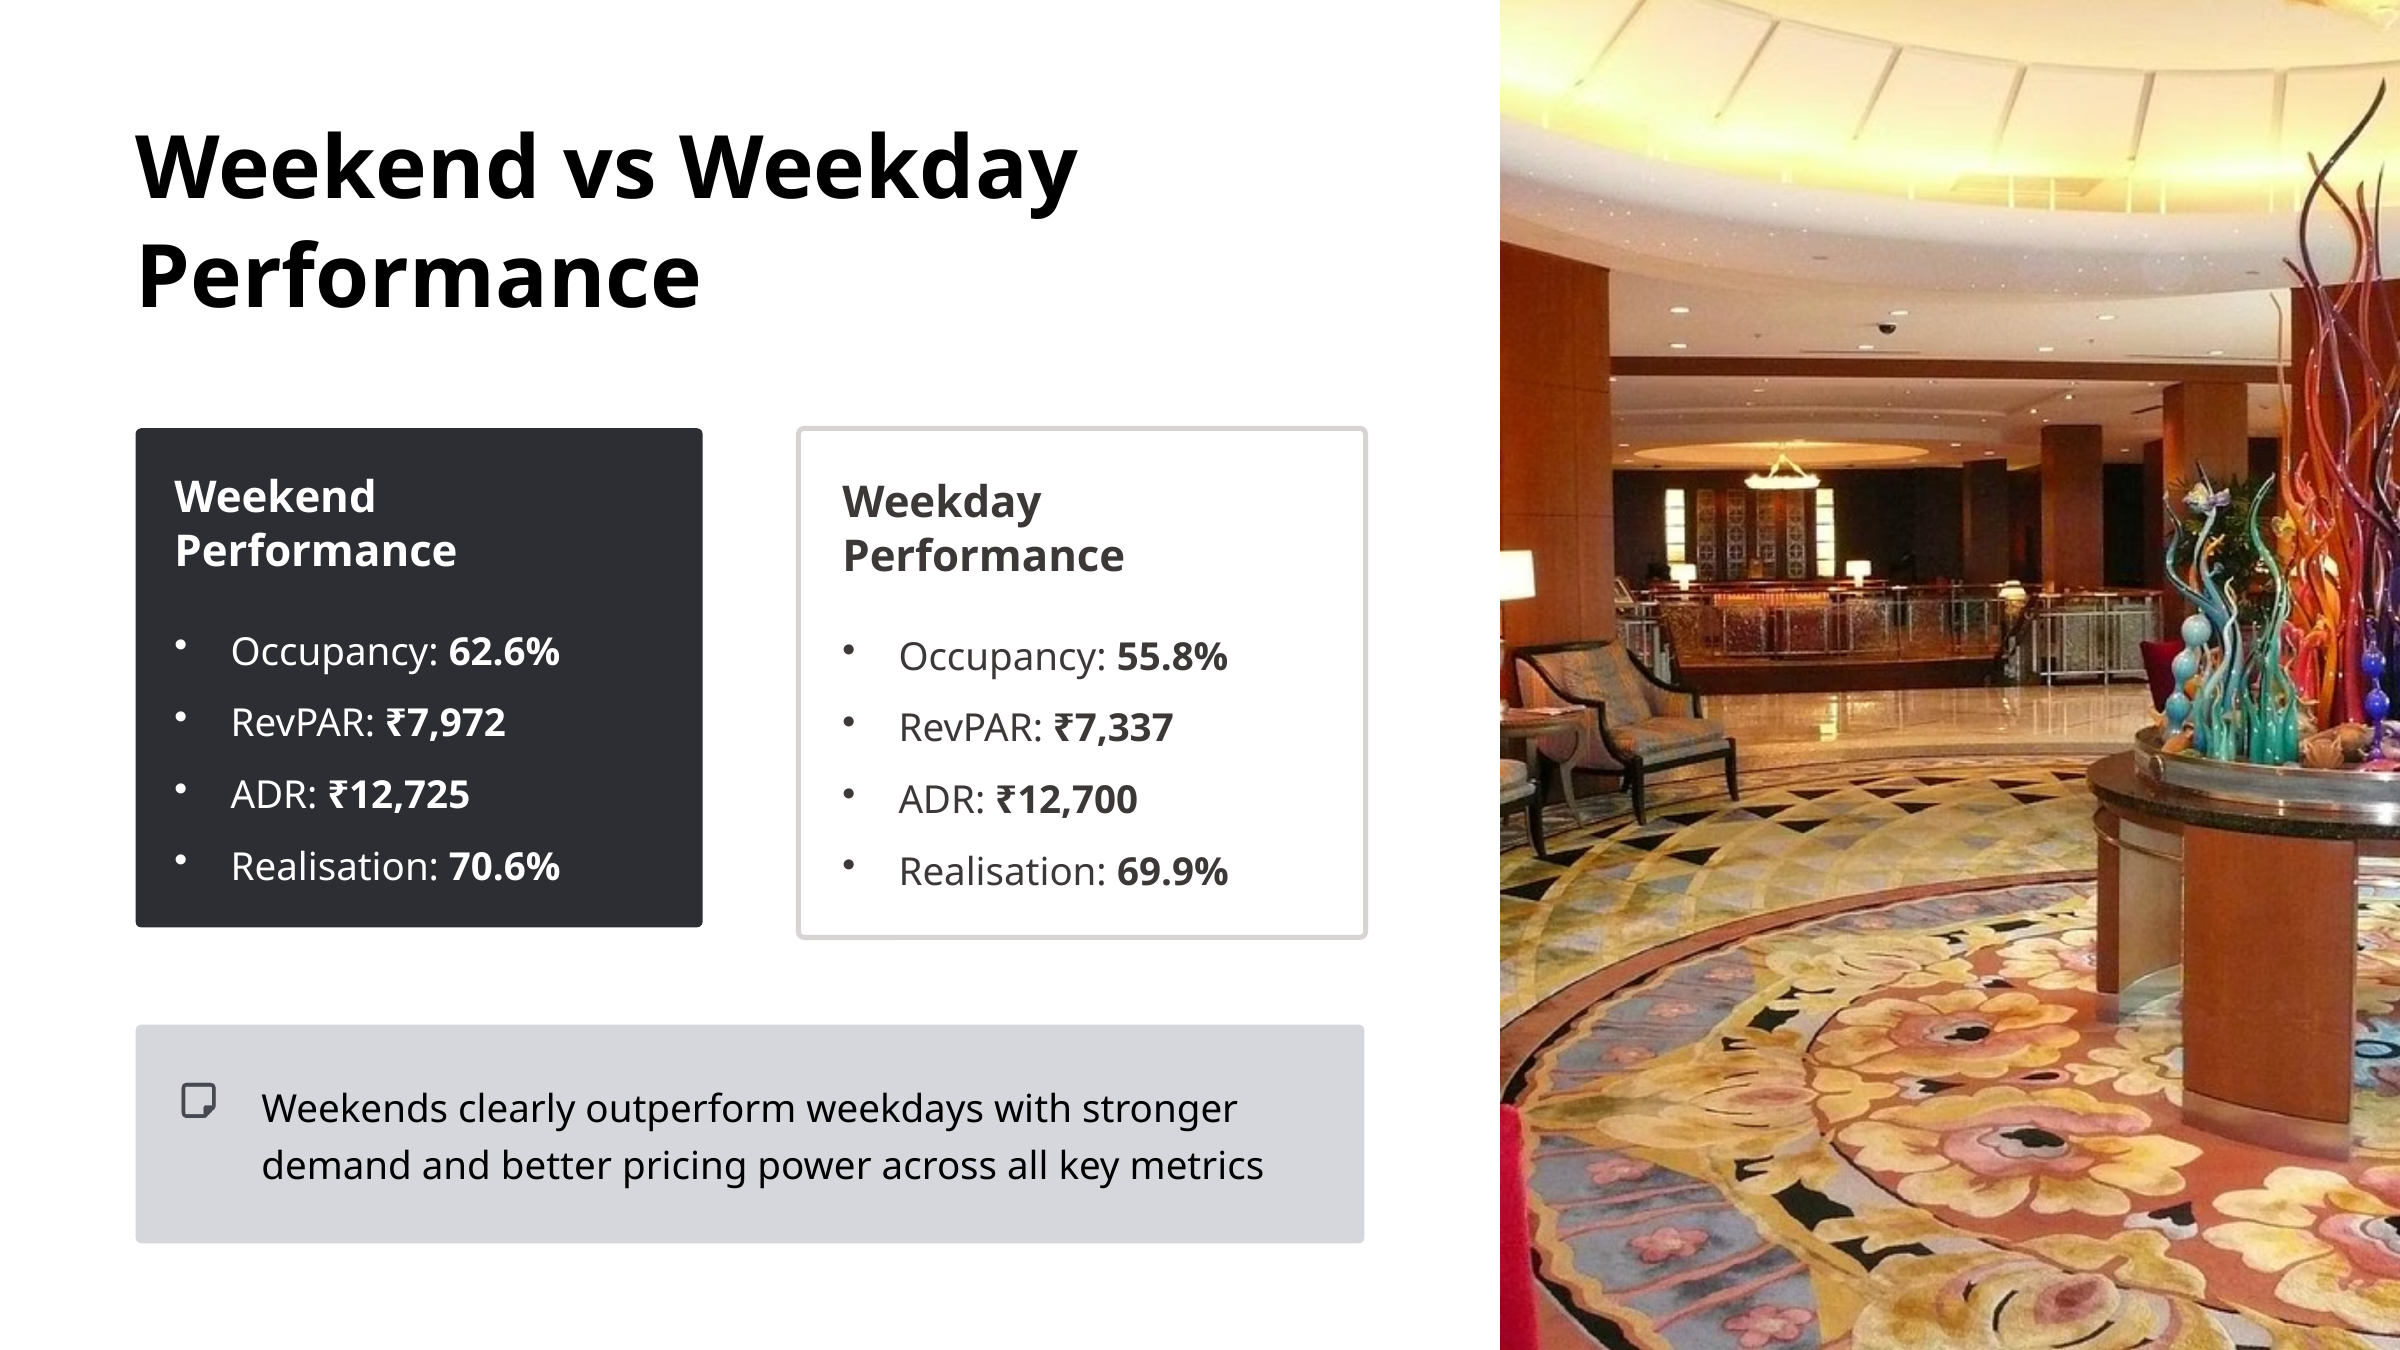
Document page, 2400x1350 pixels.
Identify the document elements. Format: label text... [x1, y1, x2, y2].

text_box ADR: ₹12,725 [174, 758, 664, 818]
text_box [135, 1024, 1365, 1244]
text_box RevPAR: ₹7,972 [174, 687, 664, 746]
text_box Weekday Performance [842, 471, 1322, 582]
text_box [798, 428, 1366, 938]
text_box Realisation: 70.6% [174, 830, 664, 889]
text_box Weekend vs Weekday Performance [135, 106, 1365, 327]
text_box RevPAR: ₹7,337 [842, 692, 1322, 751]
text_box Weekend Performance [174, 467, 664, 577]
text_box Weekends clearly outperform weekdays with stronger demand and better pricing power across all key metrics [261, 1073, 1326, 1190]
text_box Occupancy: 62.6% [174, 615, 664, 674]
picture [1499, 0, 2400, 1350]
text_box Occupancy: 55.8% [842, 620, 1322, 679]
text_box Realisation: 69.9% [842, 835, 1322, 894]
picture [174, 1080, 223, 1120]
text_box ADR: ₹12,700 [842, 763, 1322, 823]
text_box [135, 428, 703, 928]
